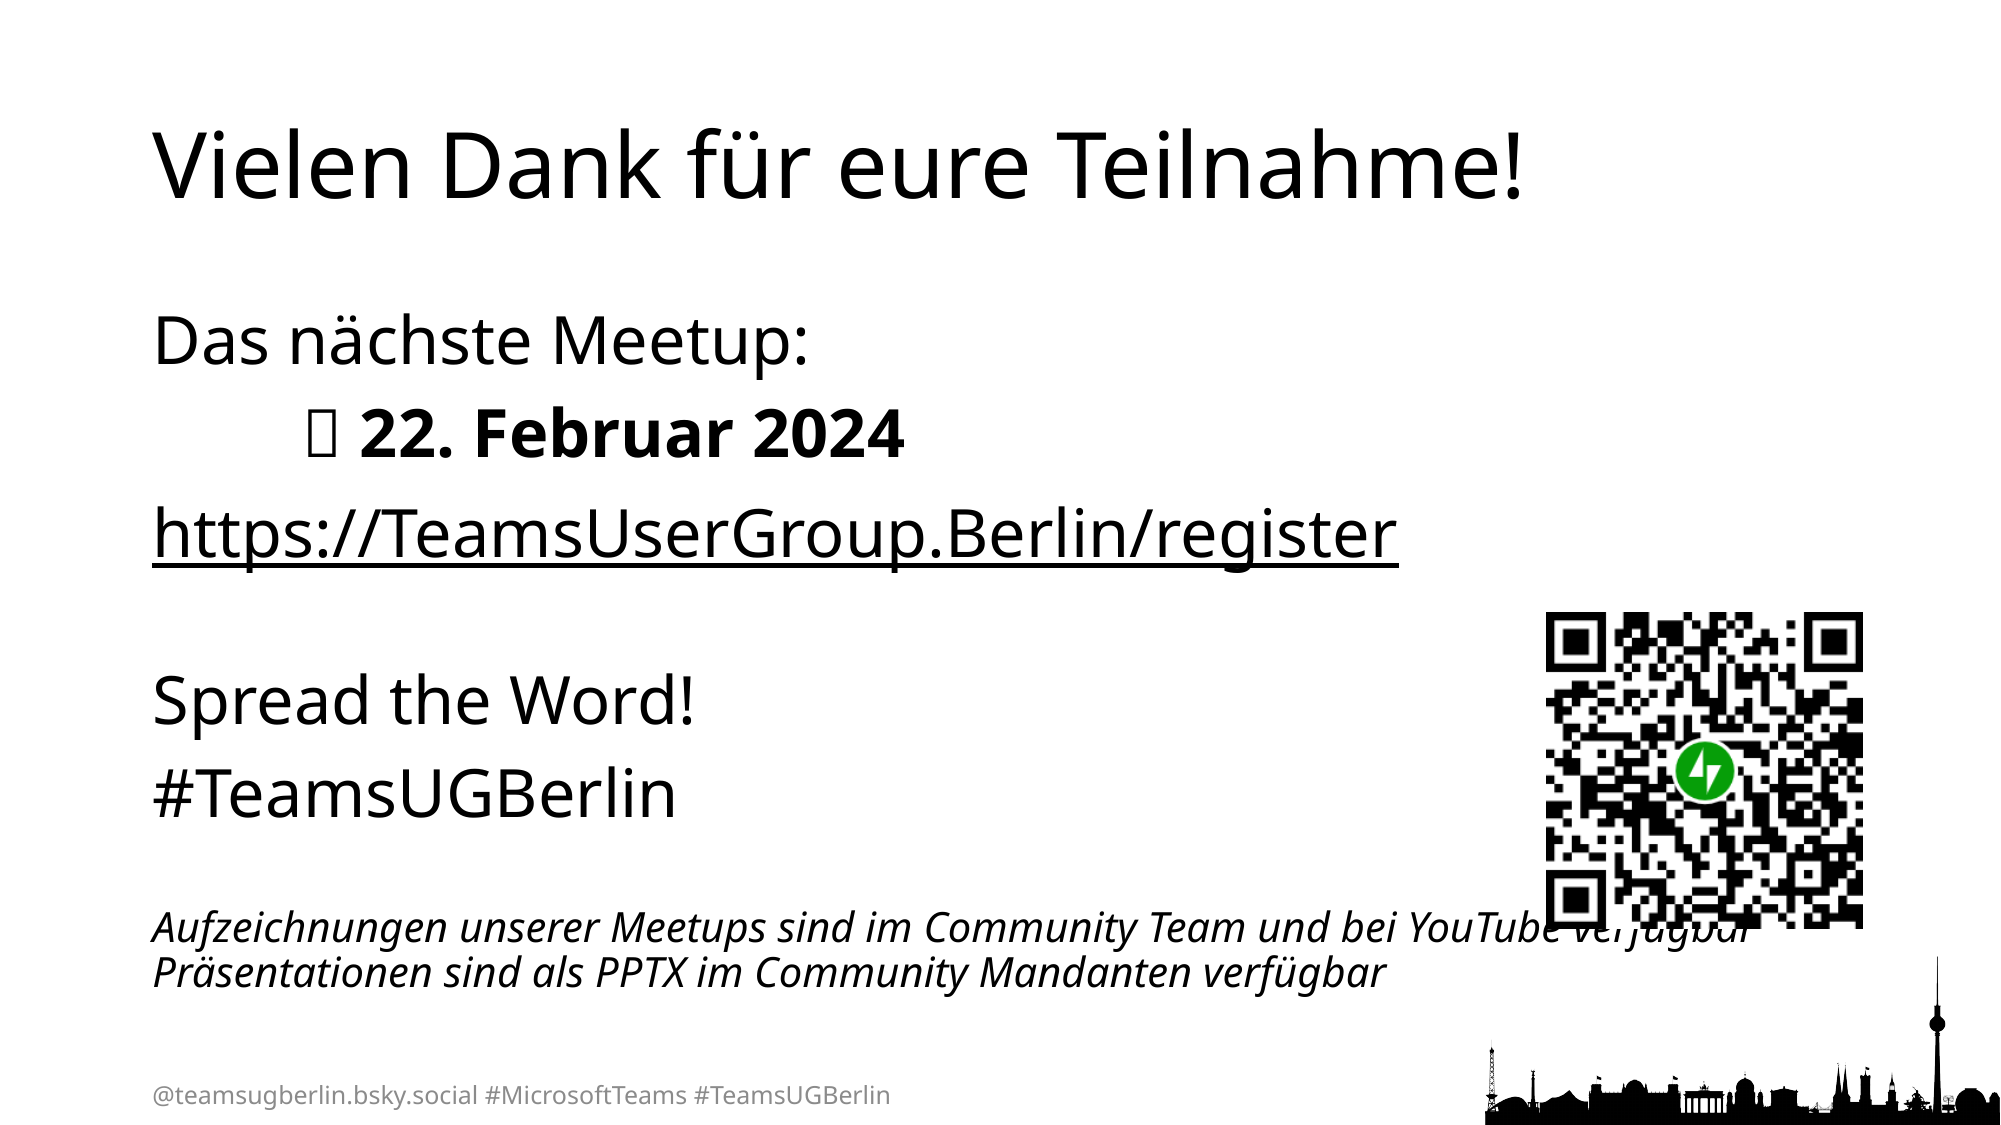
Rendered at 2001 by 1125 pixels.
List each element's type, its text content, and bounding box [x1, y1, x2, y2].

picture [1485, 612, 2000, 1125]
title Vielen Dank für eure Teilnahme! [137, 59, 1863, 278]
list Das nächste Meetup:  22. Februar 2024 https://TeamsUserGroup.Berlin/register Spread the Word! #TeamsUGBerlin Aufzeichnungen unserer Meetups sind im Community Team und bei YouTube verfügbar Präsentationen sind als PPTX im Community Mandanten verfügbar [137, 299, 1863, 1014]
